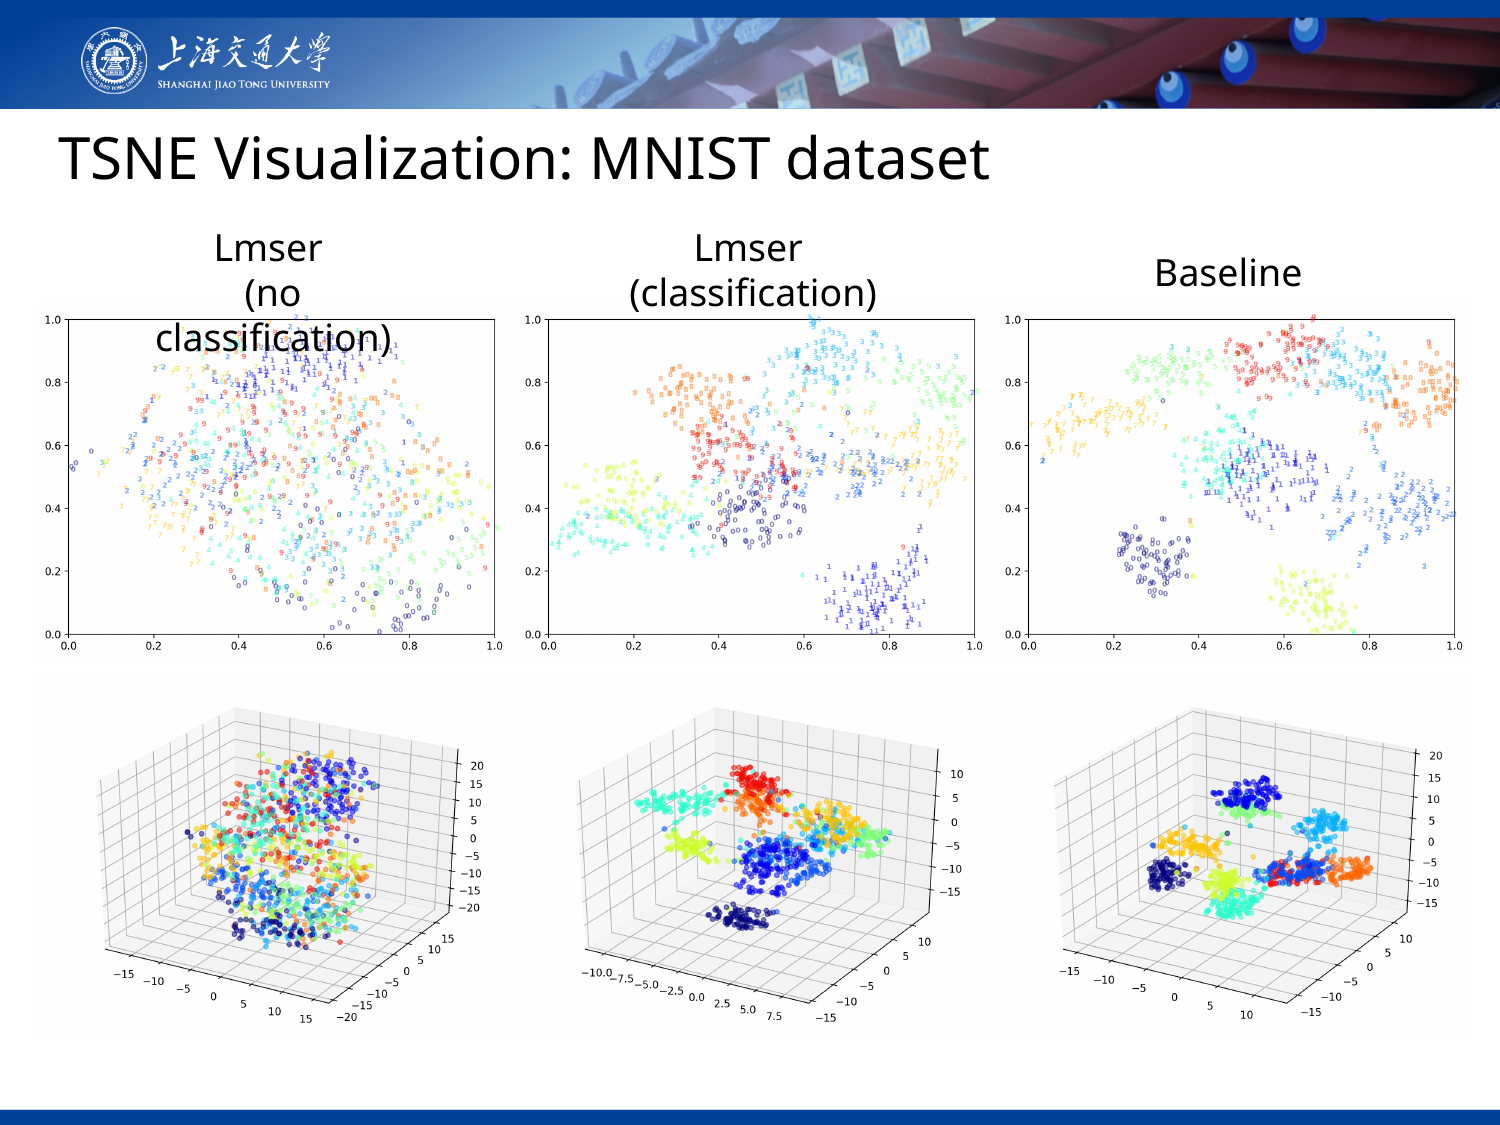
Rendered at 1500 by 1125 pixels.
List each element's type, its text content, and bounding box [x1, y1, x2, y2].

picture [33, 674, 1472, 1035]
picture [33, 302, 1474, 663]
picture [0, 18, 1500, 109]
text_box Lmser (classification) [591, 217, 915, 302]
text_box TSNE Visualization: MNIST dataset [43, 114, 1007, 199]
text_box Baseline [1071, 241, 1395, 302]
text_box Lmser (no classification) [111, 217, 435, 302]
